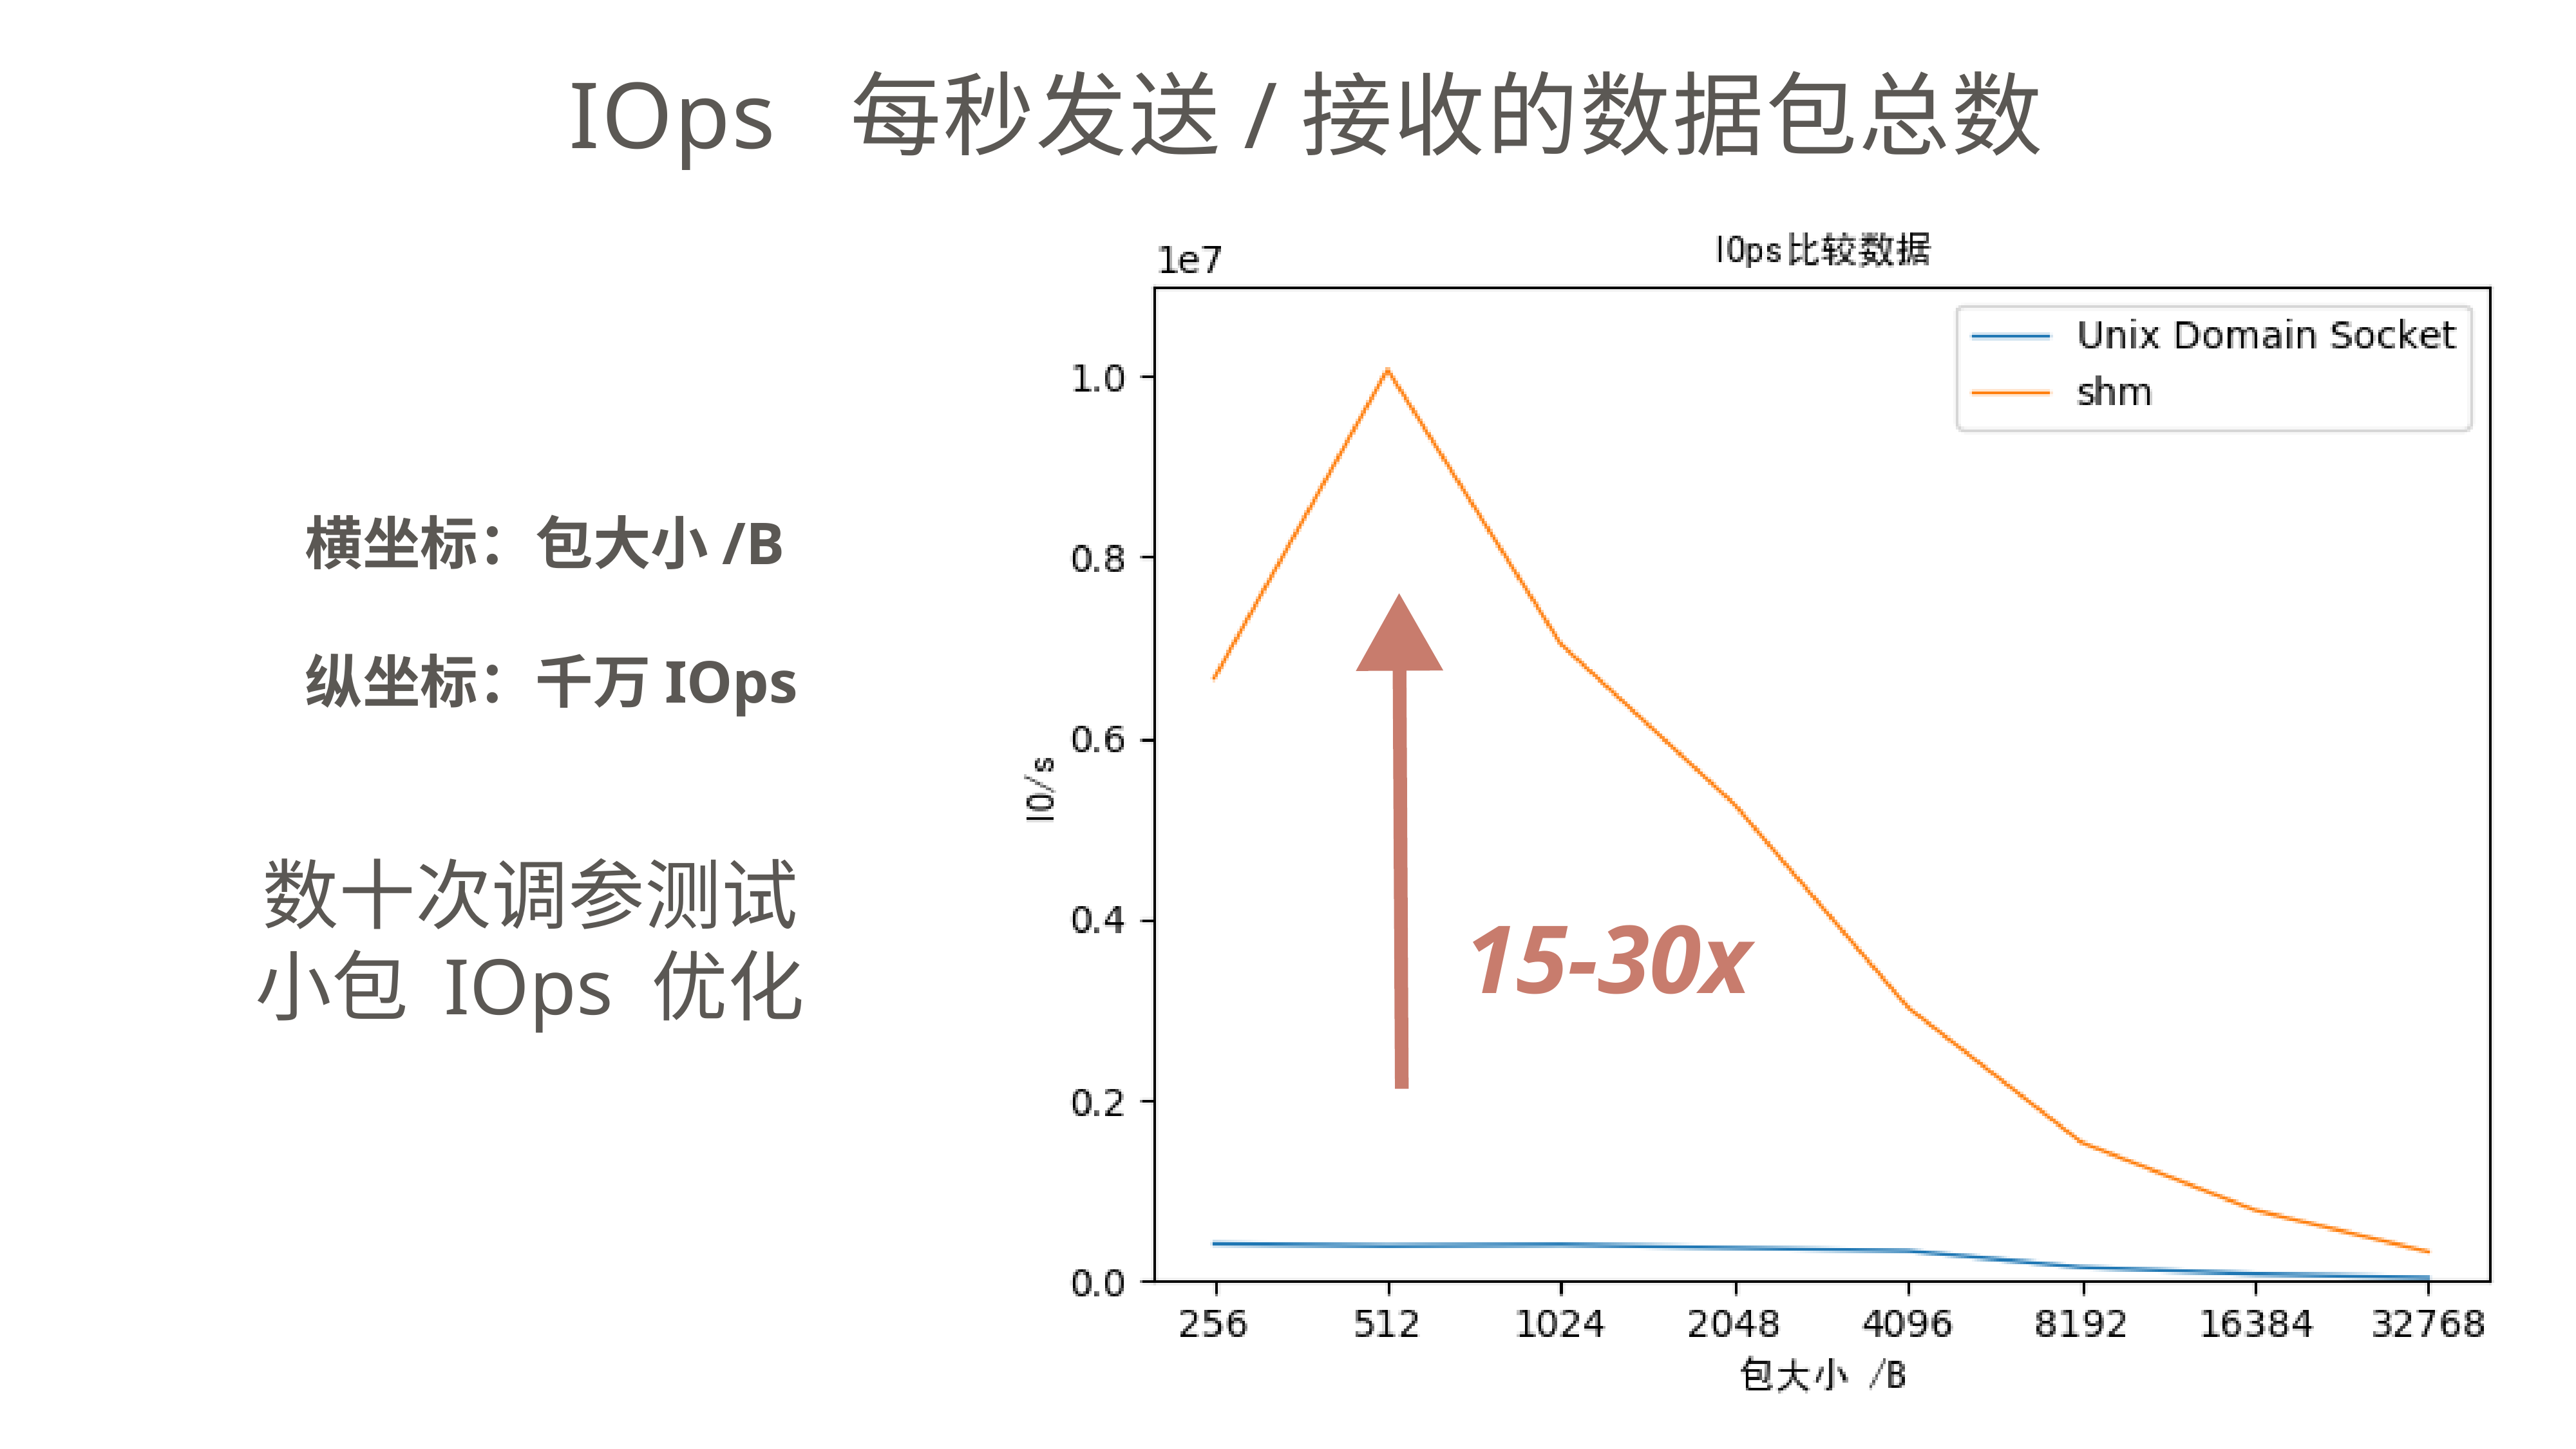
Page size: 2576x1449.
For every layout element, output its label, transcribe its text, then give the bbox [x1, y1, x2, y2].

text_box 横坐标：包大小/B 纵坐标：千万IOps [297, 498, 806, 722]
picture [938, 130, 2548, 1423]
text_box 数十次调参测试 小包 IOps 优化 [248, 838, 813, 1037]
title IOps 每秒发送/接收的数据包总数 [395, 49, 2181, 200]
